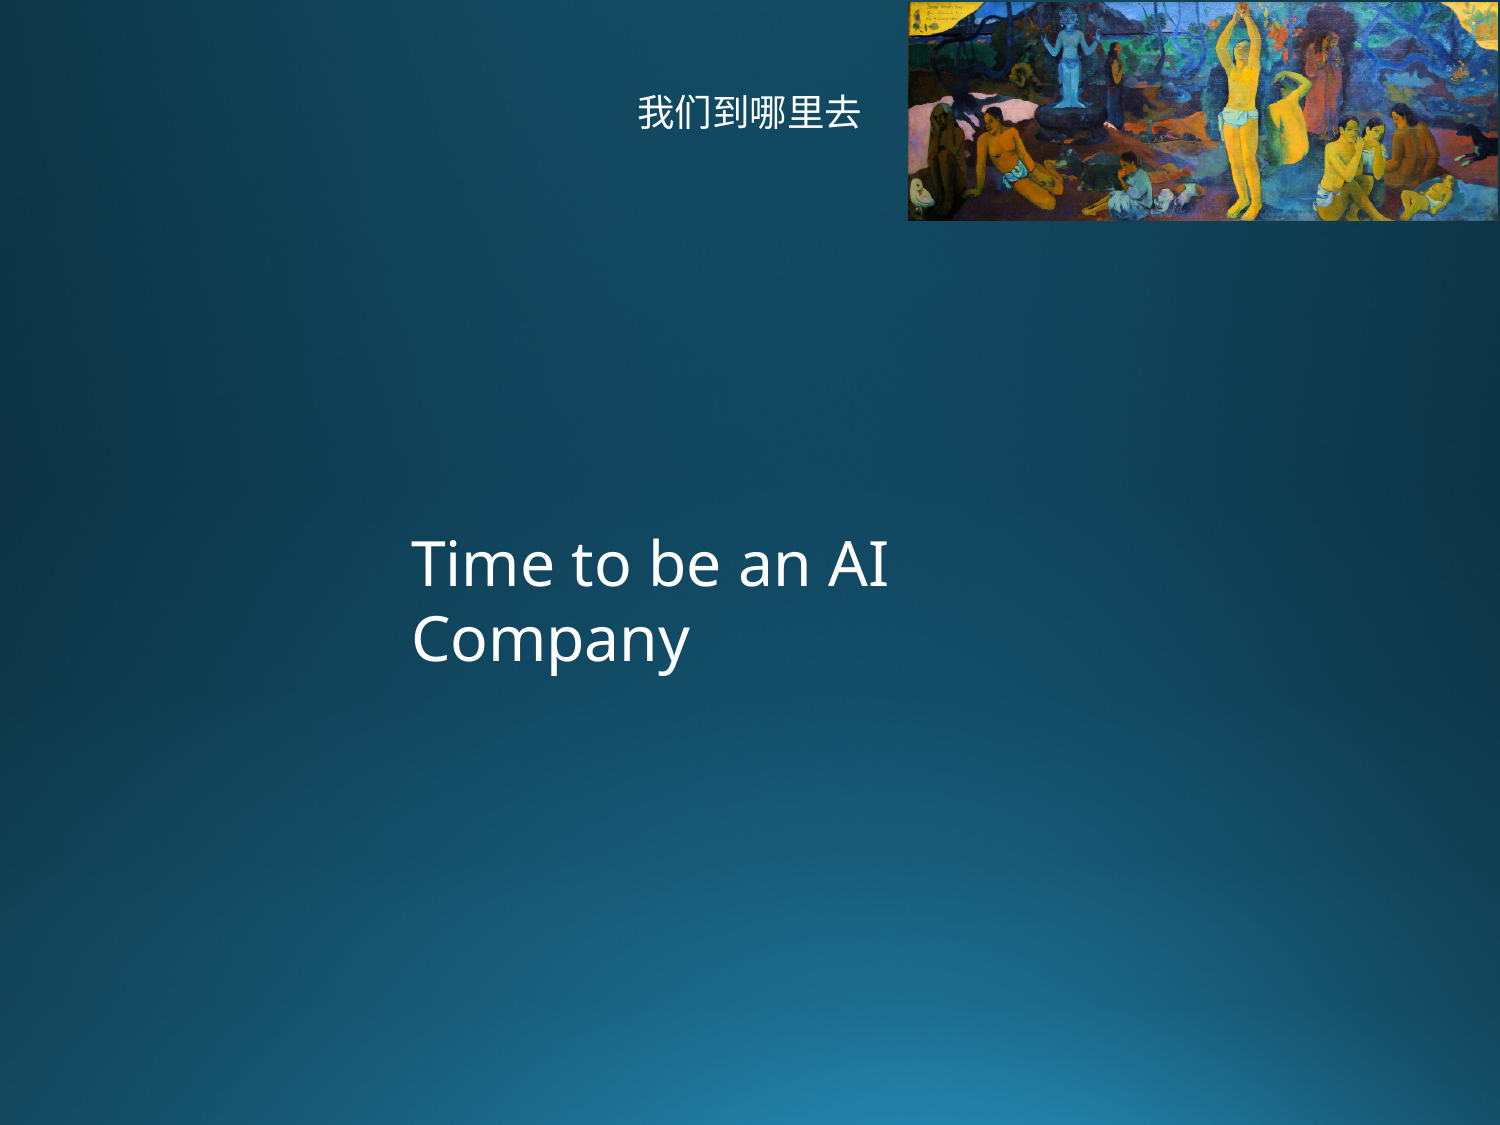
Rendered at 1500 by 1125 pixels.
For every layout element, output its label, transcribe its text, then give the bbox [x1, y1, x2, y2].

text_box Time to be an AI Company [396, 516, 1104, 682]
picture [0, 0, 1500, 1125]
text_box 我们到哪里去 [622, 81, 878, 141]
